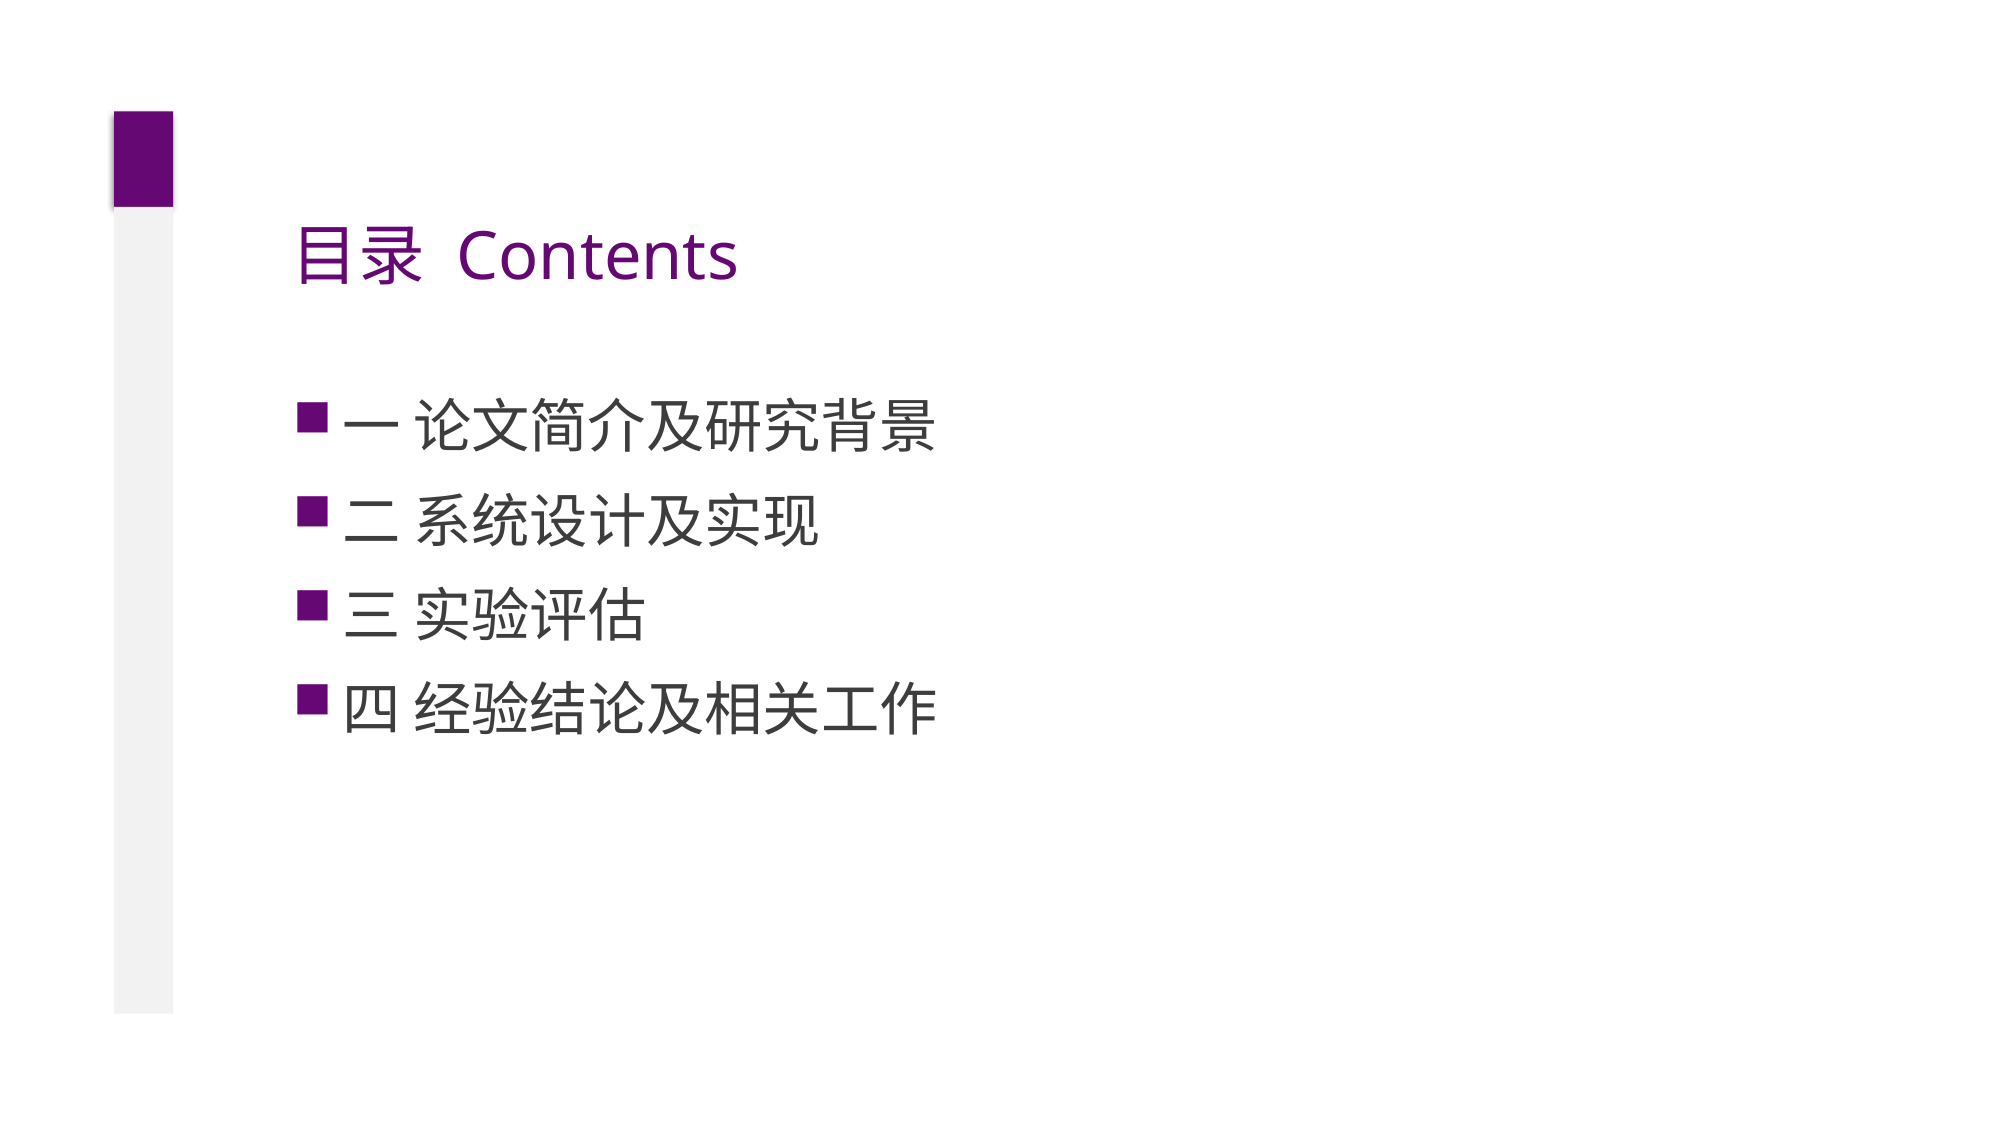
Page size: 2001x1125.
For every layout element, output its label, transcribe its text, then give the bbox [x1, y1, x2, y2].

list 一 论文简介及研究背景 二 系统设计及实现 三 实验评估 四 经验结论及相关工作 [276, 382, 1905, 939]
title 目录 Contents [276, 142, 1905, 364]
